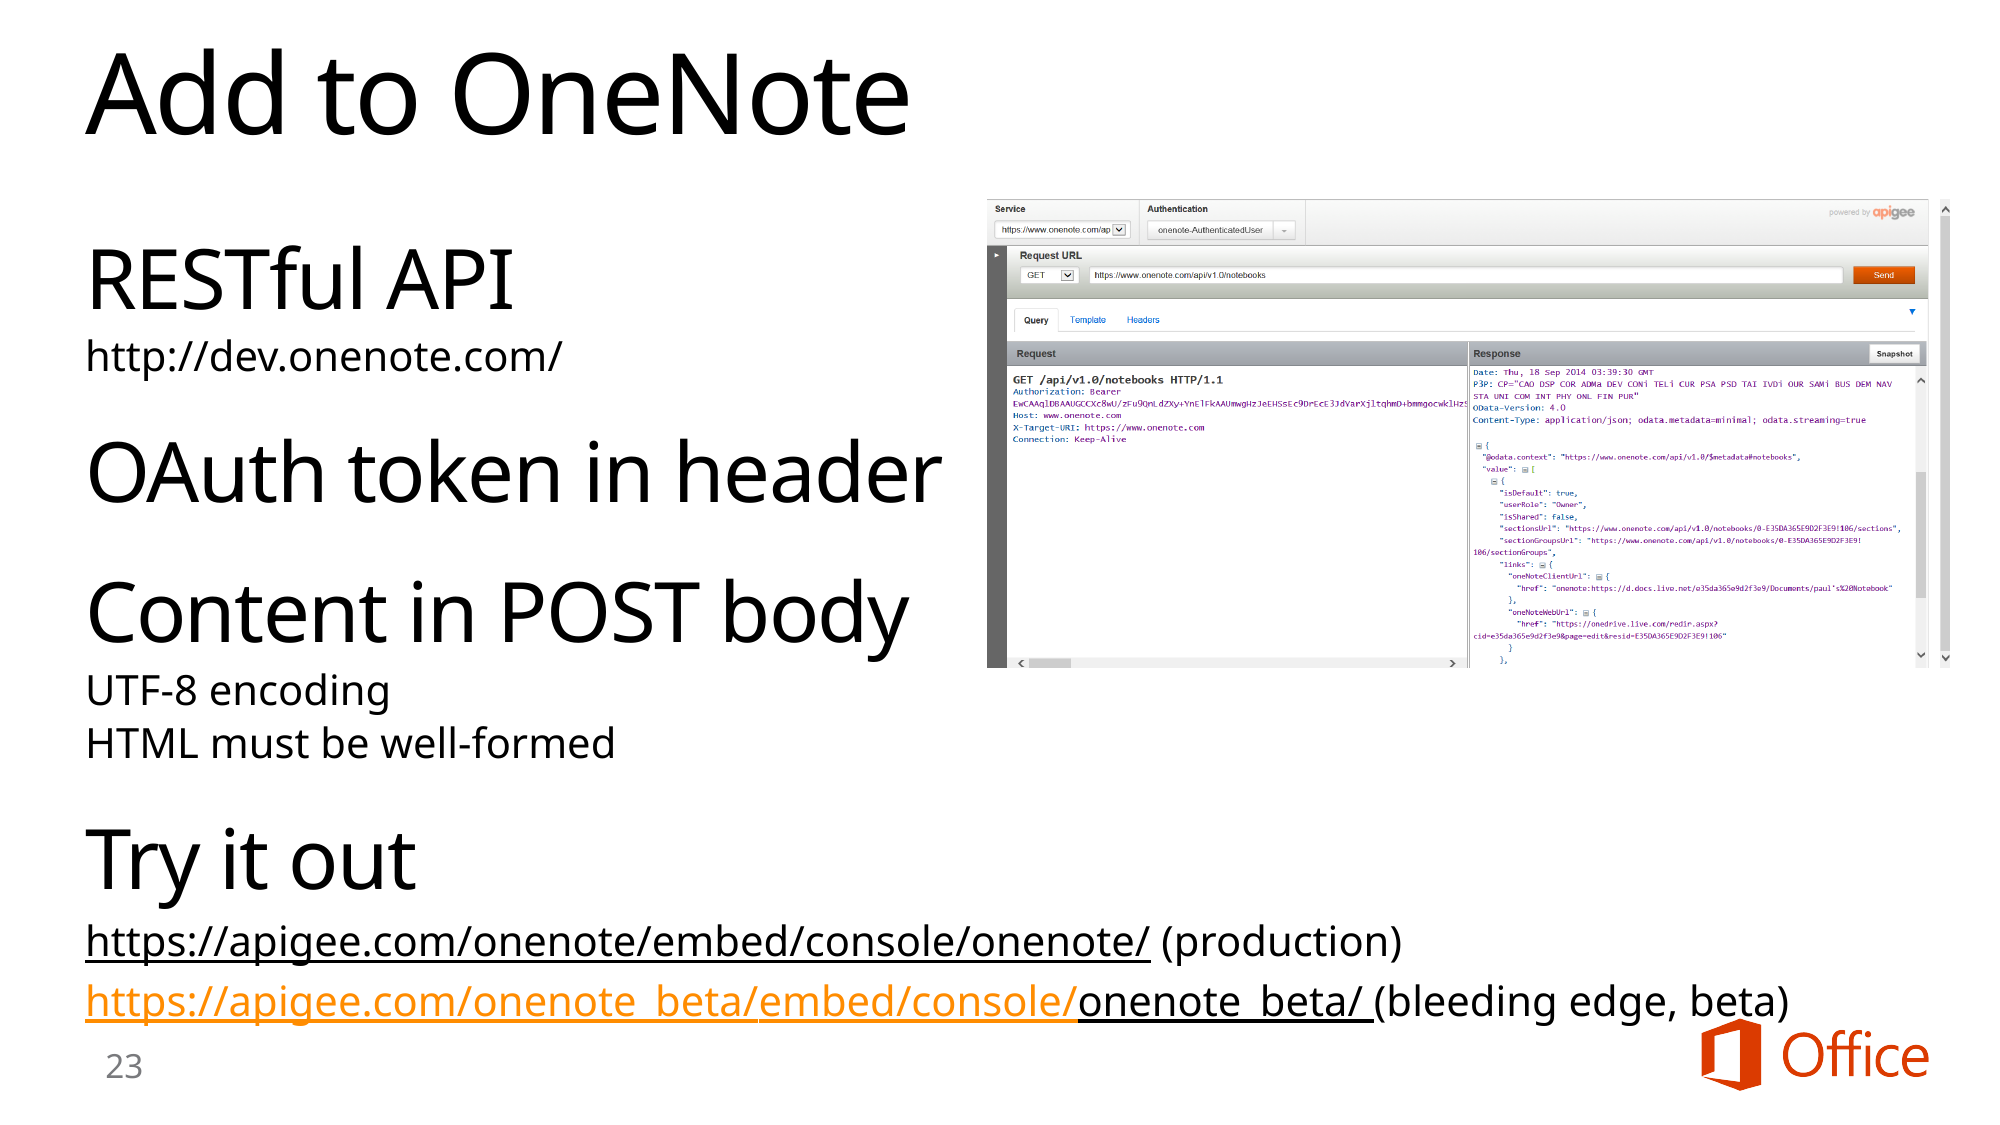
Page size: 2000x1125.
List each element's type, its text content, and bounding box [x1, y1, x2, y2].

slide_number 23 [85, 1049, 178, 1086]
list RESTful API http://dev.onenote.com/ OAuth token in header Content in POST body UTF-8 encoding HTML must be well-formed Try it out https://apigee.com/onenote/embed/console/onenote/ (production) https://apigee.com/onenote_beta/embed/console/onenote_beta/ (bleeding edge, beta) [85, 237, 1914, 1050]
picture [987, 199, 1950, 669]
title Add to OneNote [85, 37, 1914, 161]
picture [1670, 987, 1960, 1122]
